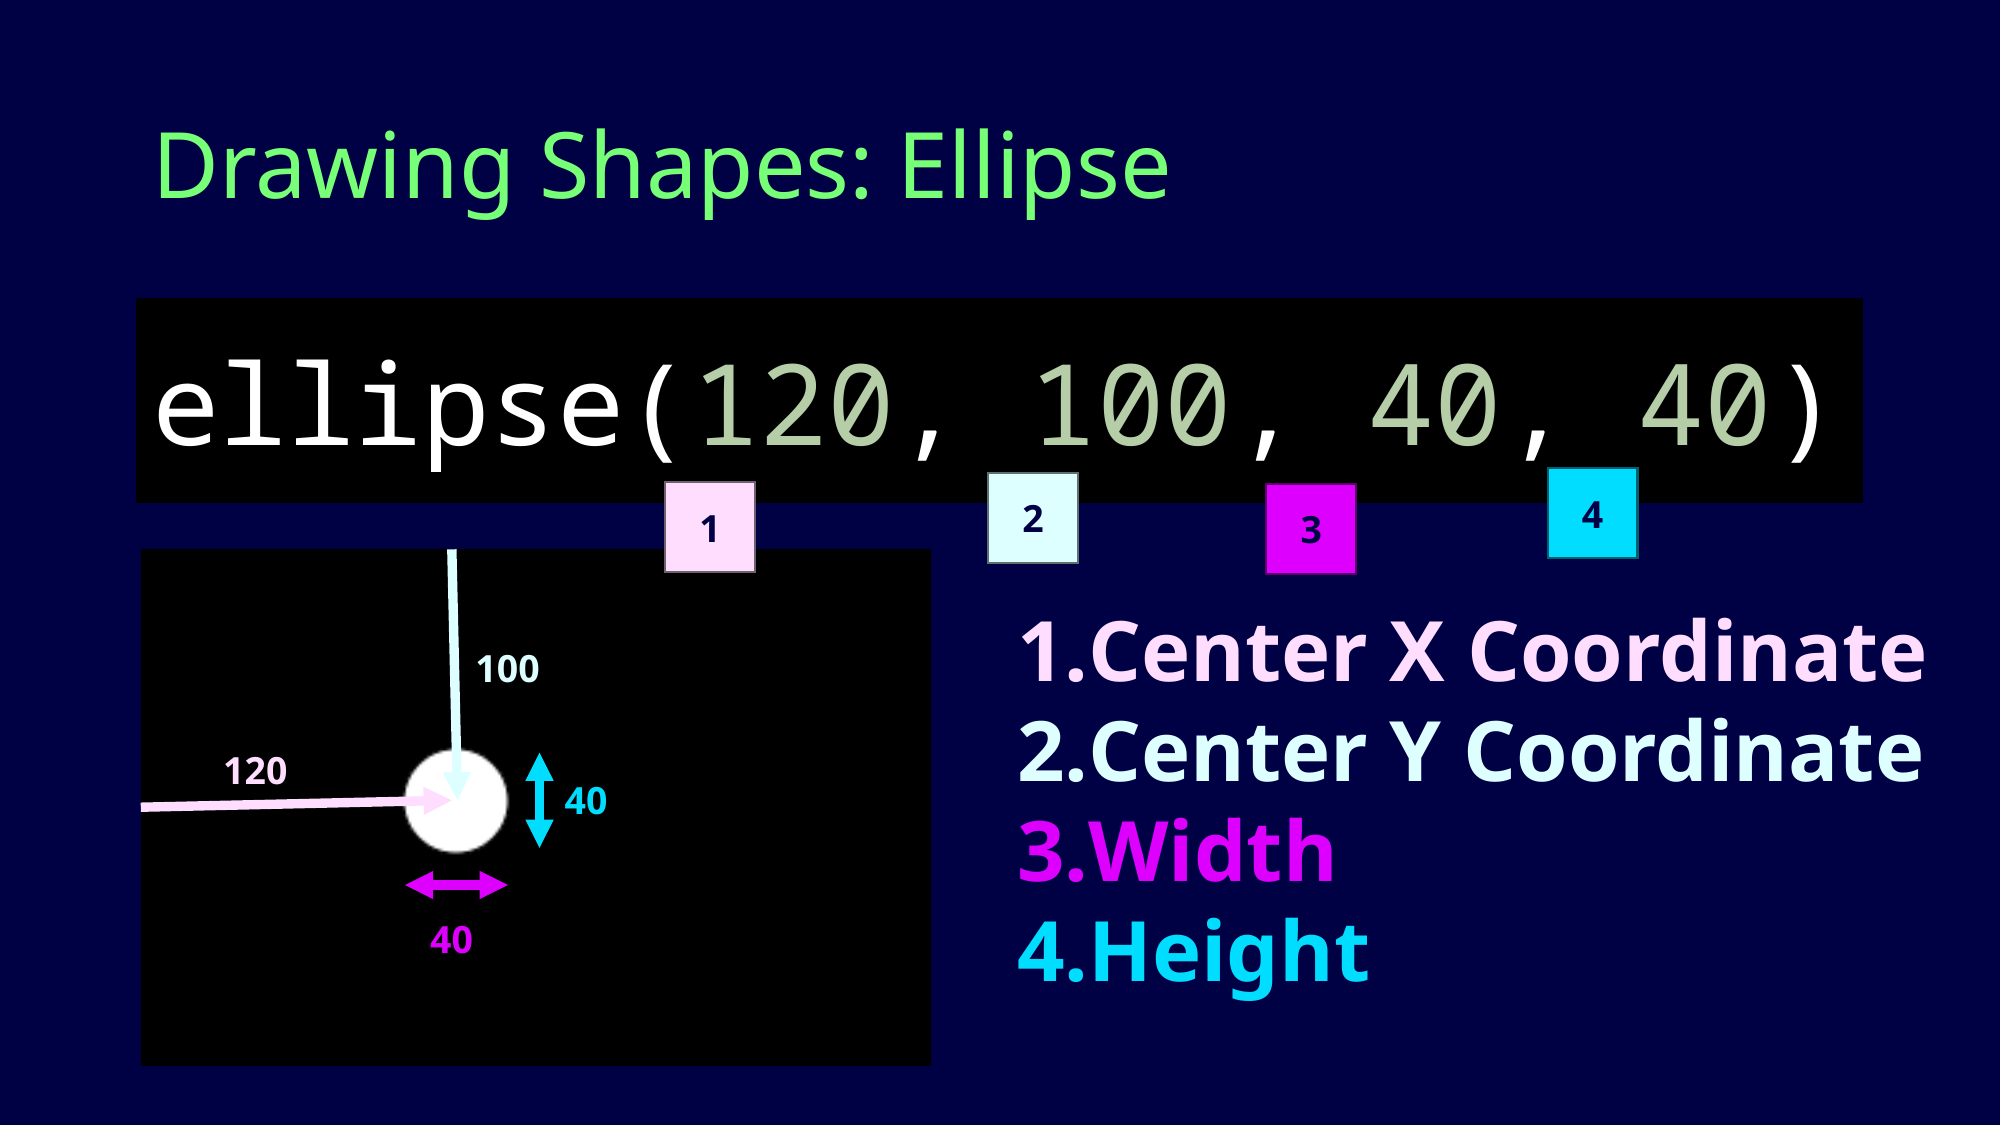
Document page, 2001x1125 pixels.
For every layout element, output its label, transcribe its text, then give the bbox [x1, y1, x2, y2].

text_box ellipse(120, 100, 40, 40) [136, 298, 1863, 503]
text_box 1 [664, 481, 756, 549]
picture [140, 549, 451, 800]
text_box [140, 800, 452, 808]
title Drawing Shapes: Ellipse [137, 59, 1863, 278]
text_box 2 [987, 472, 1079, 564]
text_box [451, 549, 458, 801]
text_box 4 [1547, 467, 1639, 559]
text_box Center X Coordinate Center Y Coordinate Width Height [1002, 590, 1944, 1006]
text_box 3 [1265, 483, 1357, 575]
picture [140, 549, 932, 1066]
